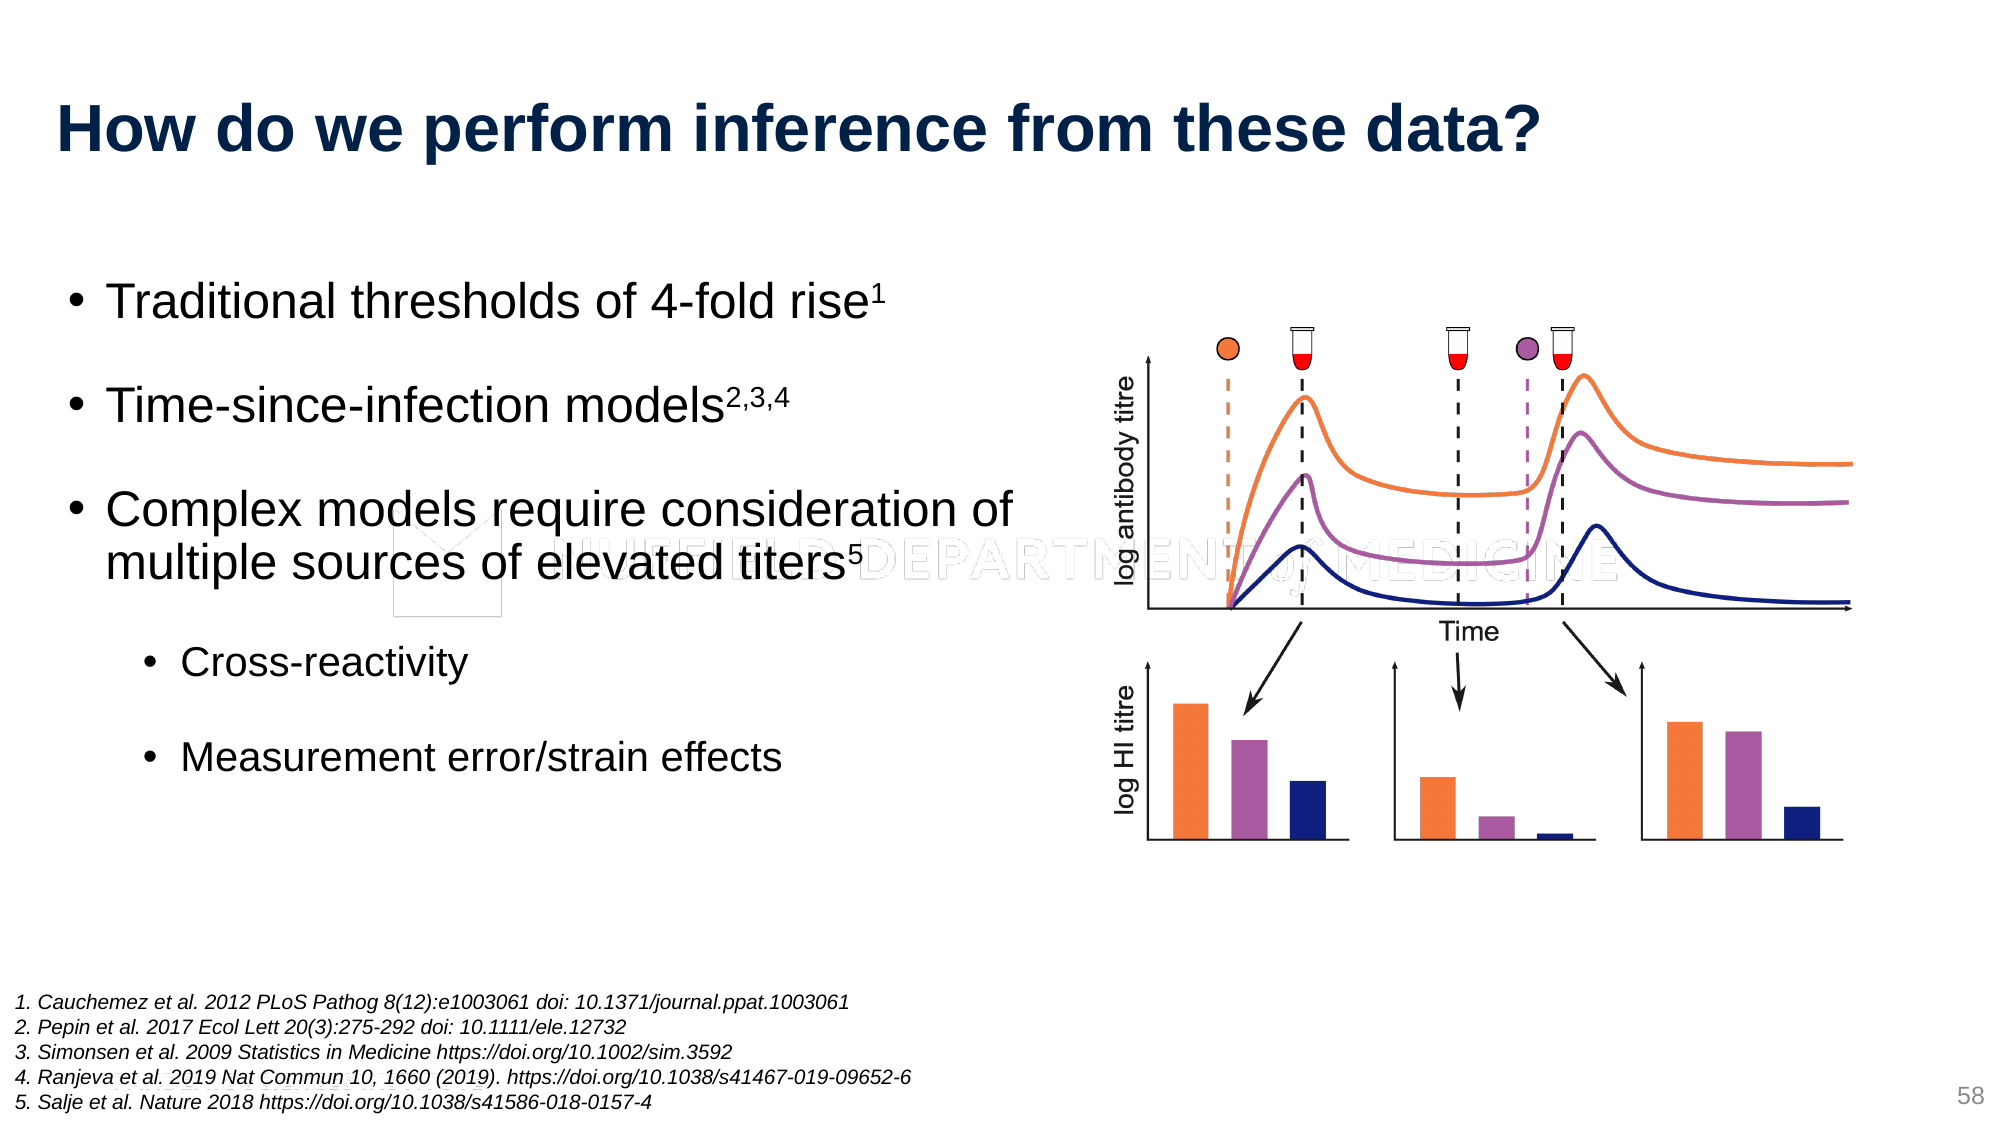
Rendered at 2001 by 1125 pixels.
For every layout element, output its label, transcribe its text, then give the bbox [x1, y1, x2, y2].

picture [375, 327, 1853, 841]
text_box 1. Cauchemez et al. 2012 PLoS Pathog 8(12):e1003061 doi: 10.1371/journal.ppat.1003061 2. Pepin et al. 2017 Ecol Lett 20(3):275-292 doi: 10.1111/ele.12732 3. Simonsen et al. 2009 Statistics in Medicine https://doi.org/10.1002/sim.3592 4. Ranjeva et al. 2019 Nat Commun 10, 1660 (2019). https://doi.org/10.1038/s41467-019-09652-6 5. Salje et al. Nature 2018 https://doi.org/10.1038/s41586-018-0157-4 [0, 981, 1406, 1121]
text_box Traditional thresholds of 4-fold rise1 Time-since-infection models2,3,4 Complex models require consideration of multiple sources of elevated titers5 Cross-reactivity Measurement error/strain effects [52, 267, 1044, 538]
slide_number 58 [1550, 1064, 2000, 1125]
text_box How do we perform inference from these data? [40, 20, 1766, 239]
